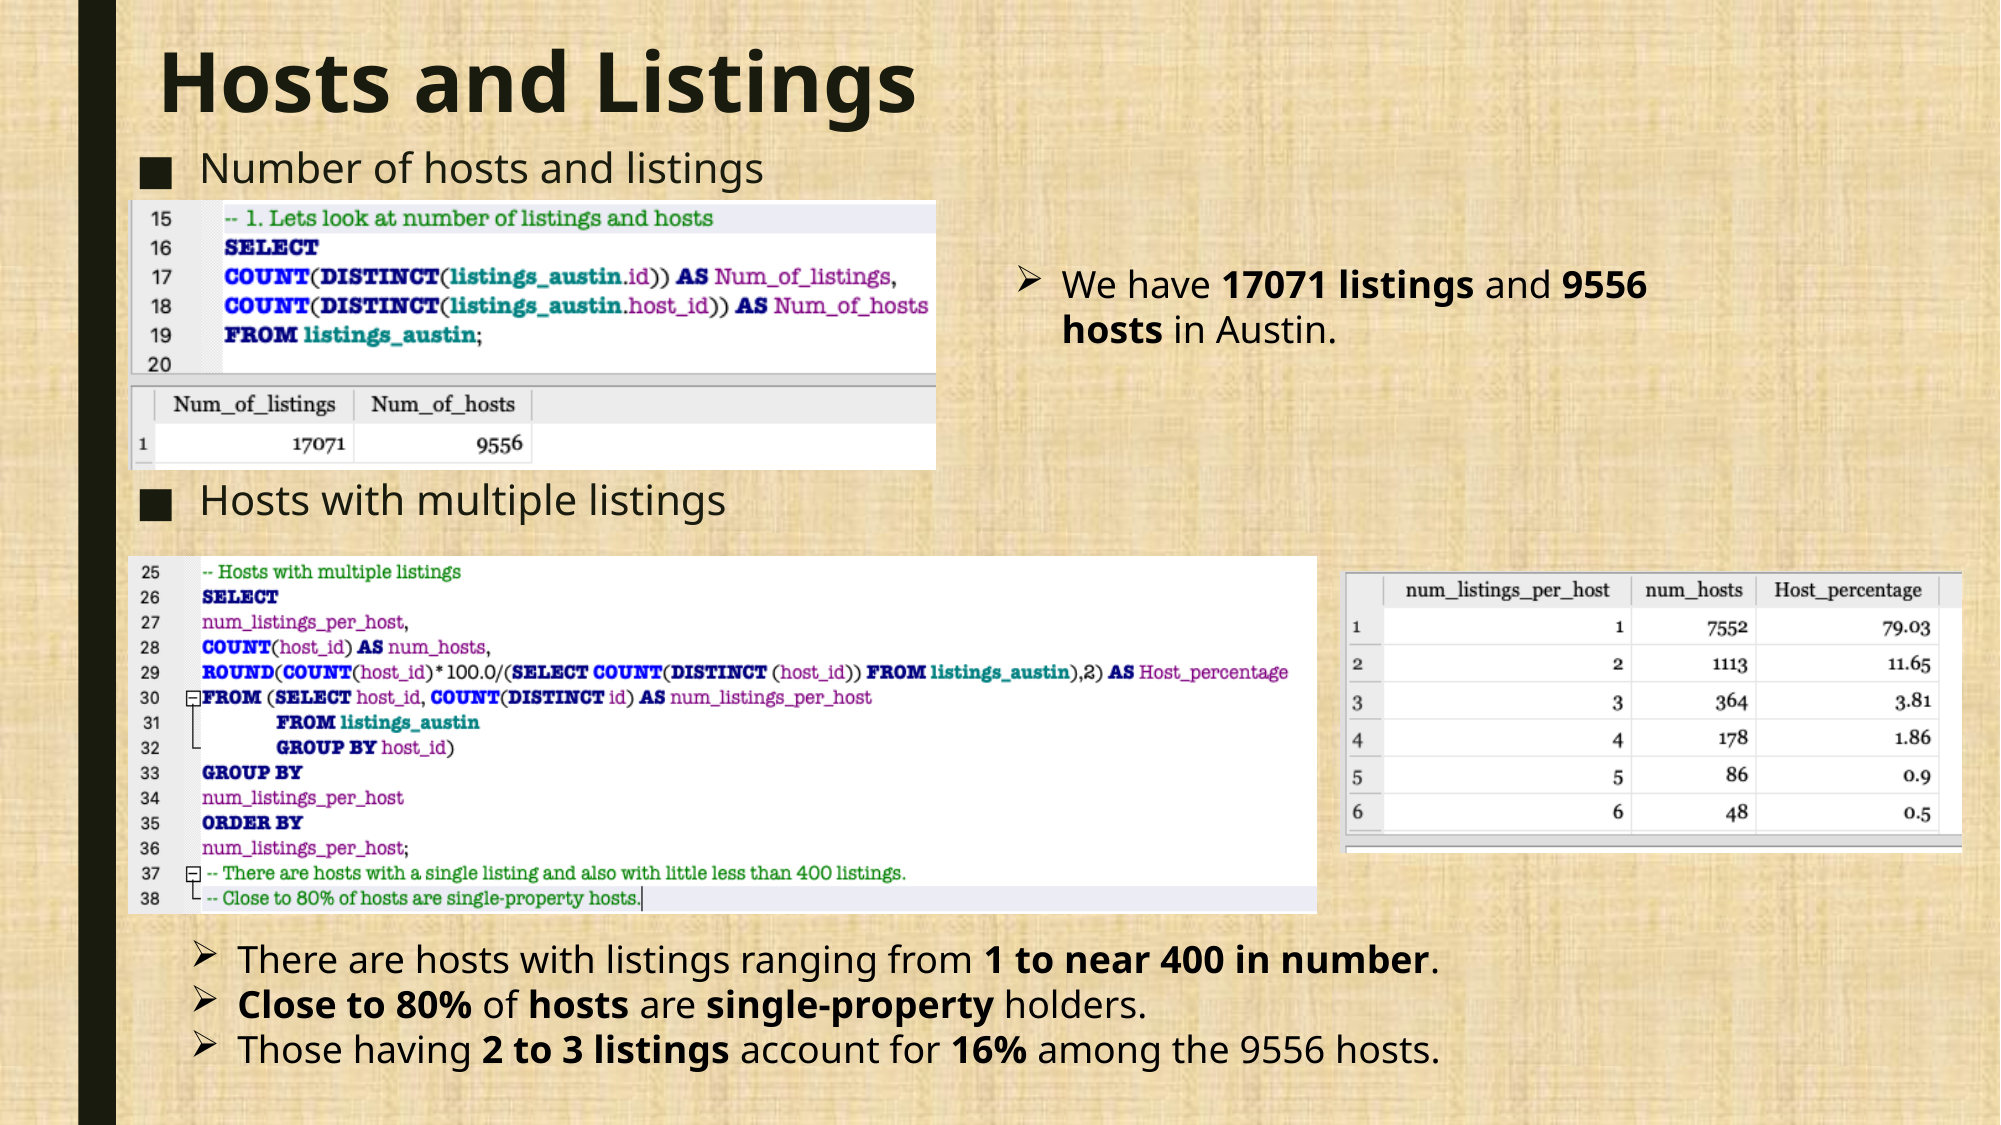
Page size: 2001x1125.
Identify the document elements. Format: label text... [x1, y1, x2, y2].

text_box There are hosts with listings ranging from 1 to near 400 in number. Close to 80% of hosts are single-property holders. Those having 2 to 3 listings account for 16% among the 9556 hosts. [175, 928, 1748, 1079]
text_box We have 17071 listings and 9556 hosts in Austin. [999, 253, 1748, 358]
picture [128, 555, 1317, 914]
picture [1340, 571, 1962, 853]
list Number of hosts and listings Hosts with multiple listings [121, 138, 1962, 1091]
title Hosts and Listings [142, 34, 1800, 138]
picture [128, 199, 936, 470]
